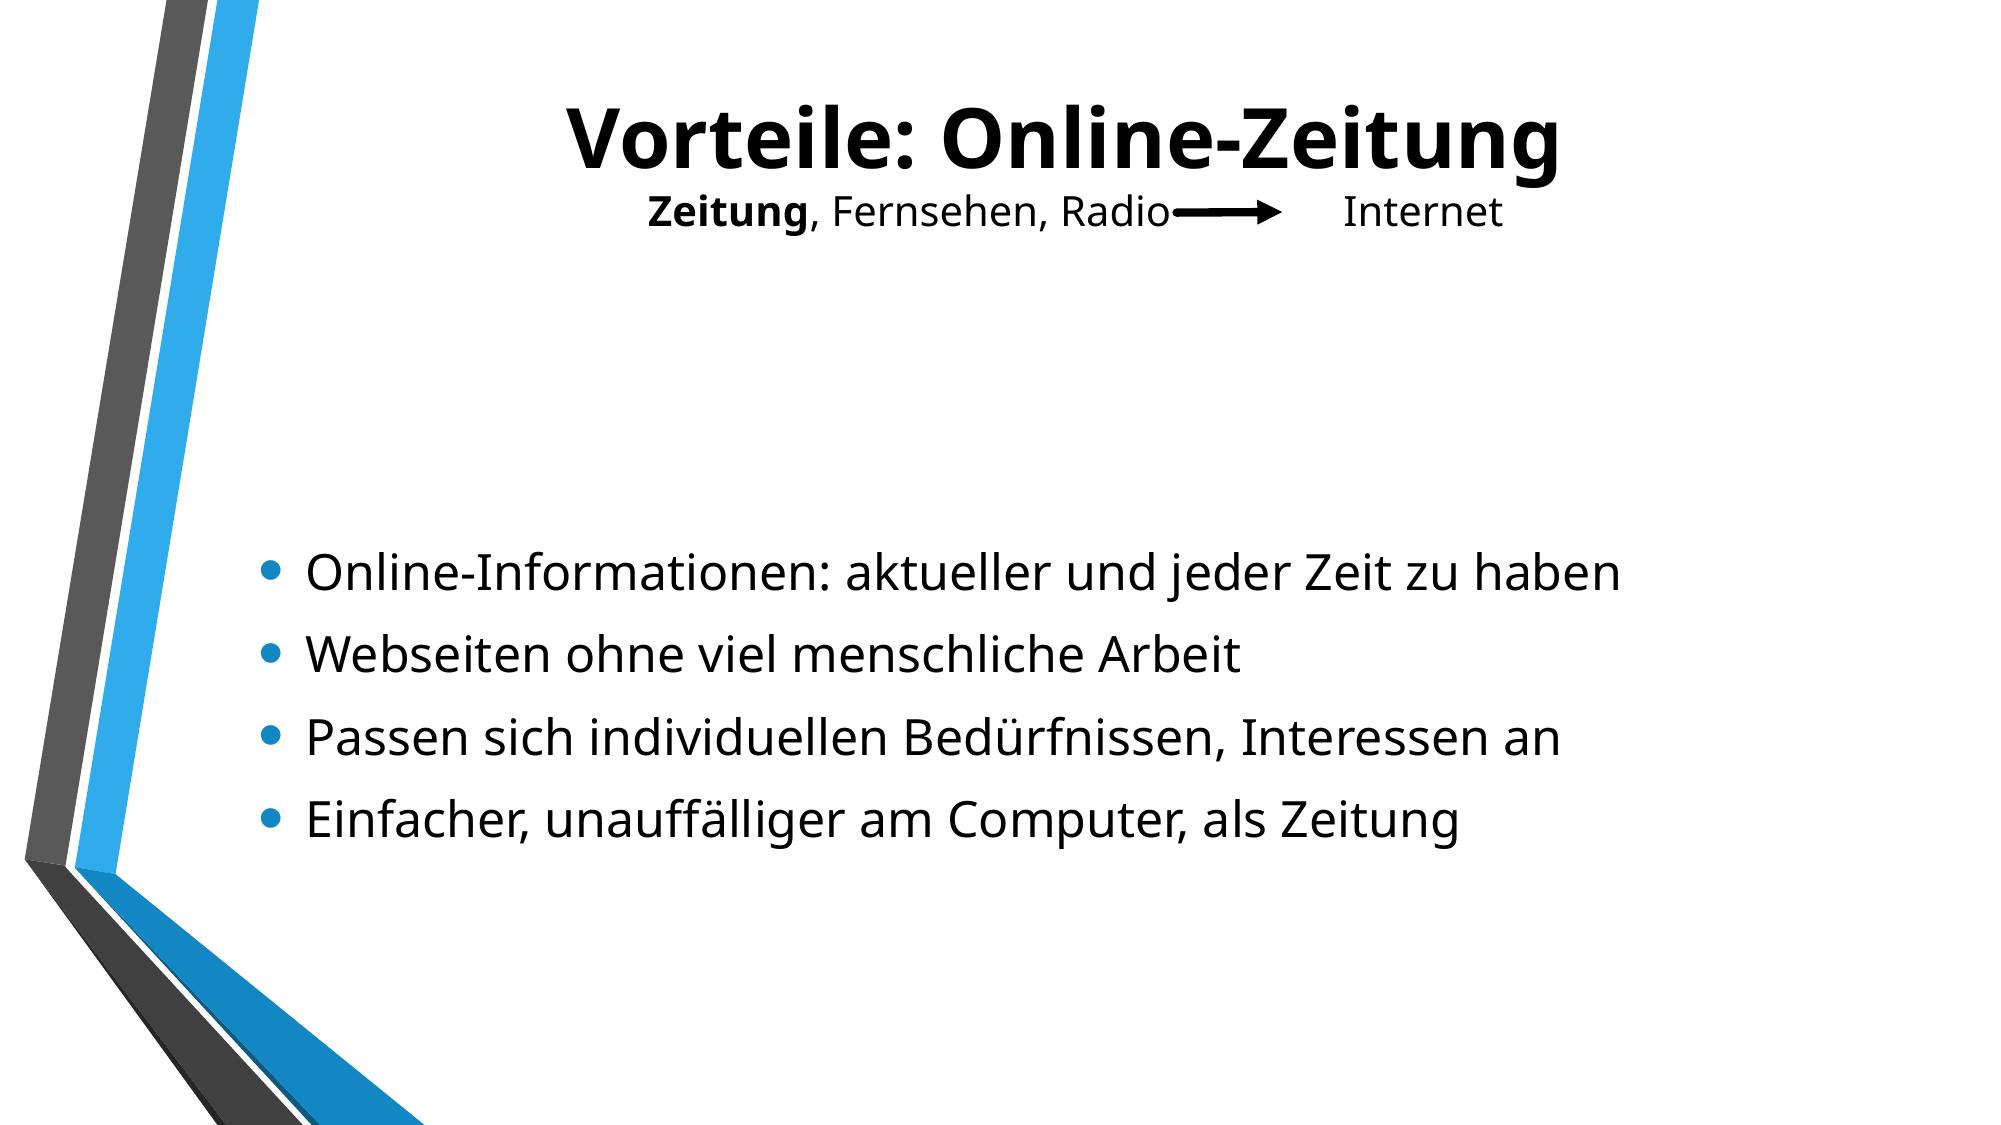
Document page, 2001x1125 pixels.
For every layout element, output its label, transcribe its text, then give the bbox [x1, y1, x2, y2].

list Online-Informationen: aktueller und jeder Zeit zu haben Webseiten ohne viel menschliche Arbeit Passen sich individuellen Bedürfnissen, Interessen an Einfacher, unauffälliger am Computer, als Zeitung [243, 437, 1887, 950]
title Vorteile: Online-Zeitung Zeitung, Fernsehen, Radio Internet [243, 16, 1887, 304]
